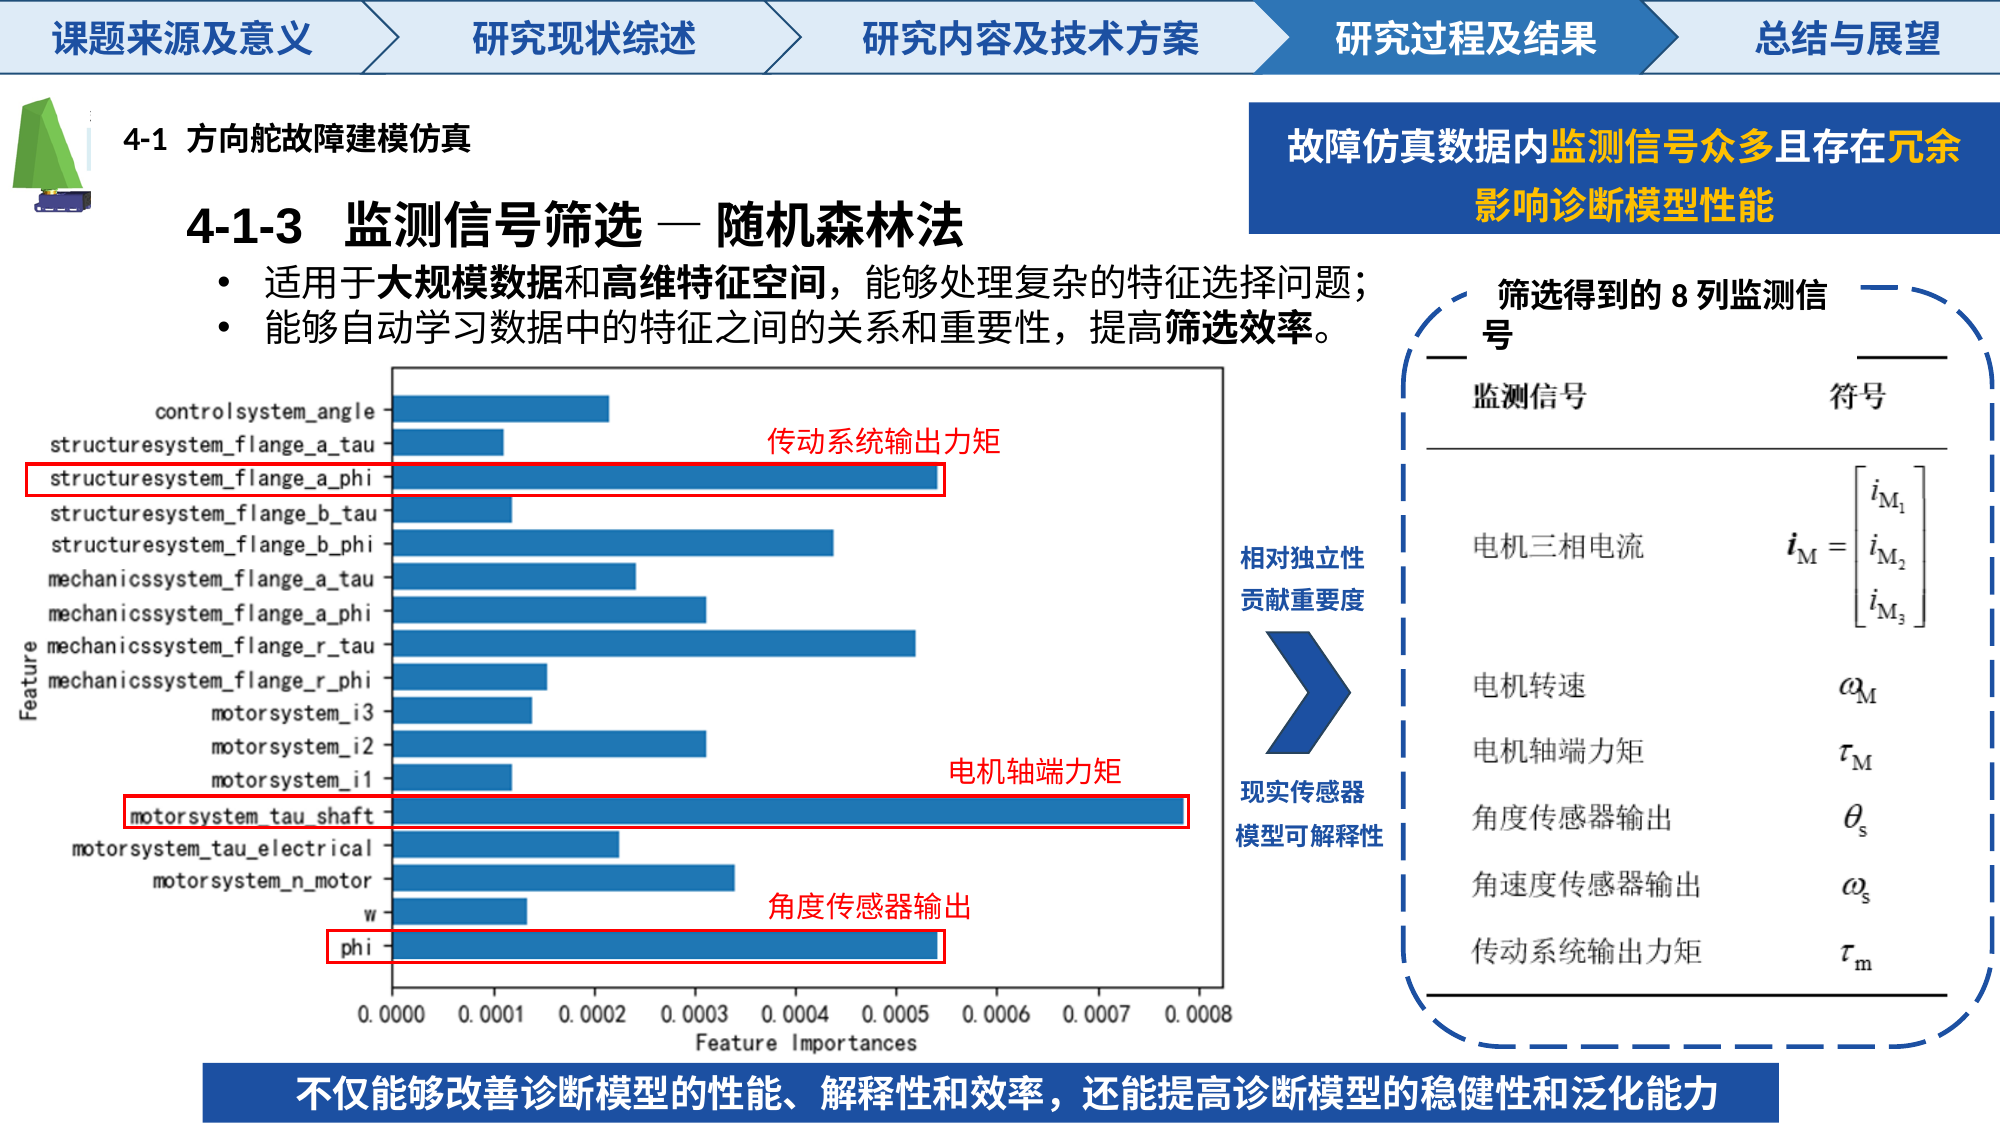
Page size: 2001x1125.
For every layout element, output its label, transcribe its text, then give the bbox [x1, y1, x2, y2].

text_box 不仅能够改善诊断模型的性能、解释性和效率，还能提高诊断模型的稳健性和泛化能力 [202, 1062, 1779, 1123]
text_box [3, 352, 1249, 1069]
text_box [0, 0, 2000, 74]
text_box 贡献重要度 [1249, 577, 1403, 623]
text_box [1265, 631, 1352, 754]
text_box 相对独立性 [1249, 535, 1403, 577]
text_box 适用于大规模数据和高维特征空间，能够处理复杂的特征选择问题； 能够自动学习数据中的特征之间的关系和重要性，提高筛选效率。 [202, 252, 1798, 357]
text_box 故障仿真数据内监测信号众多且存在冗余 影响诊断模型性能 [1248, 102, 2000, 234]
text_box 模型可解释性 [1249, 812, 1403, 858]
title 4-1 方向舵故障建模仿真 [108, 85, 840, 200]
text_box 现实传感器 [1249, 769, 1403, 812]
picture [1403, 340, 1955, 1006]
text_box [1413, 292, 1466, 340]
text_box 4-1-3 监测信号筛选 — 随机森林法 [171, 167, 1201, 323]
text_box 筛选得到的8列监测信号 [1466, 266, 1857, 340]
text_box [1420, 286, 1994, 1048]
picture [7, 86, 91, 215]
